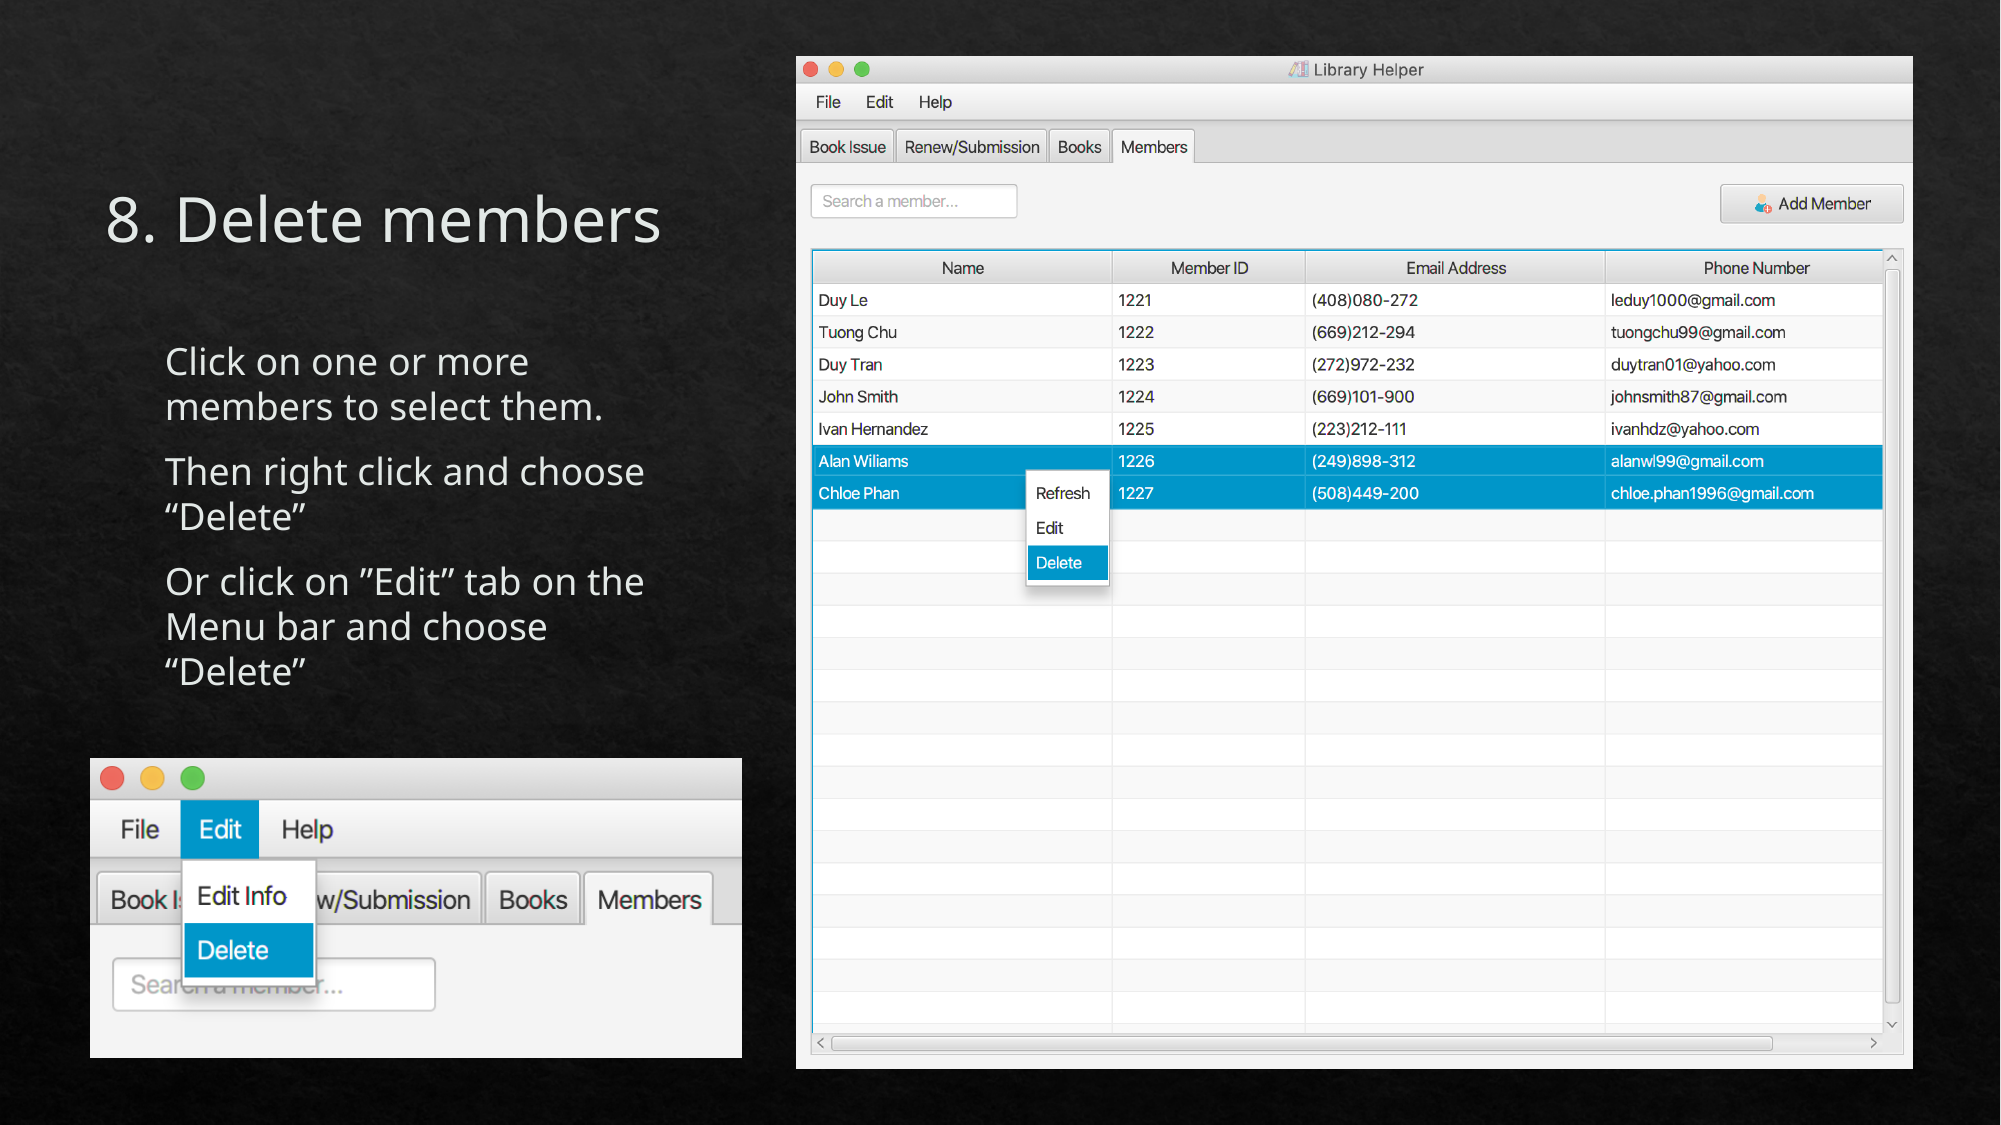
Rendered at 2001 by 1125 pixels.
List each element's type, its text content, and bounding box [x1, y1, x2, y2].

text_box Click on one or more members to select them. Then right click and choose “Delete” Or click on ”Edit” tab on the Menu bar and choose “Delete” [149, 330, 701, 754]
picture [796, 56, 1913, 1069]
picture [90, 758, 742, 1058]
title 8. Delete members [90, 105, 705, 331]
text_box [0, 0, 2000, 1125]
